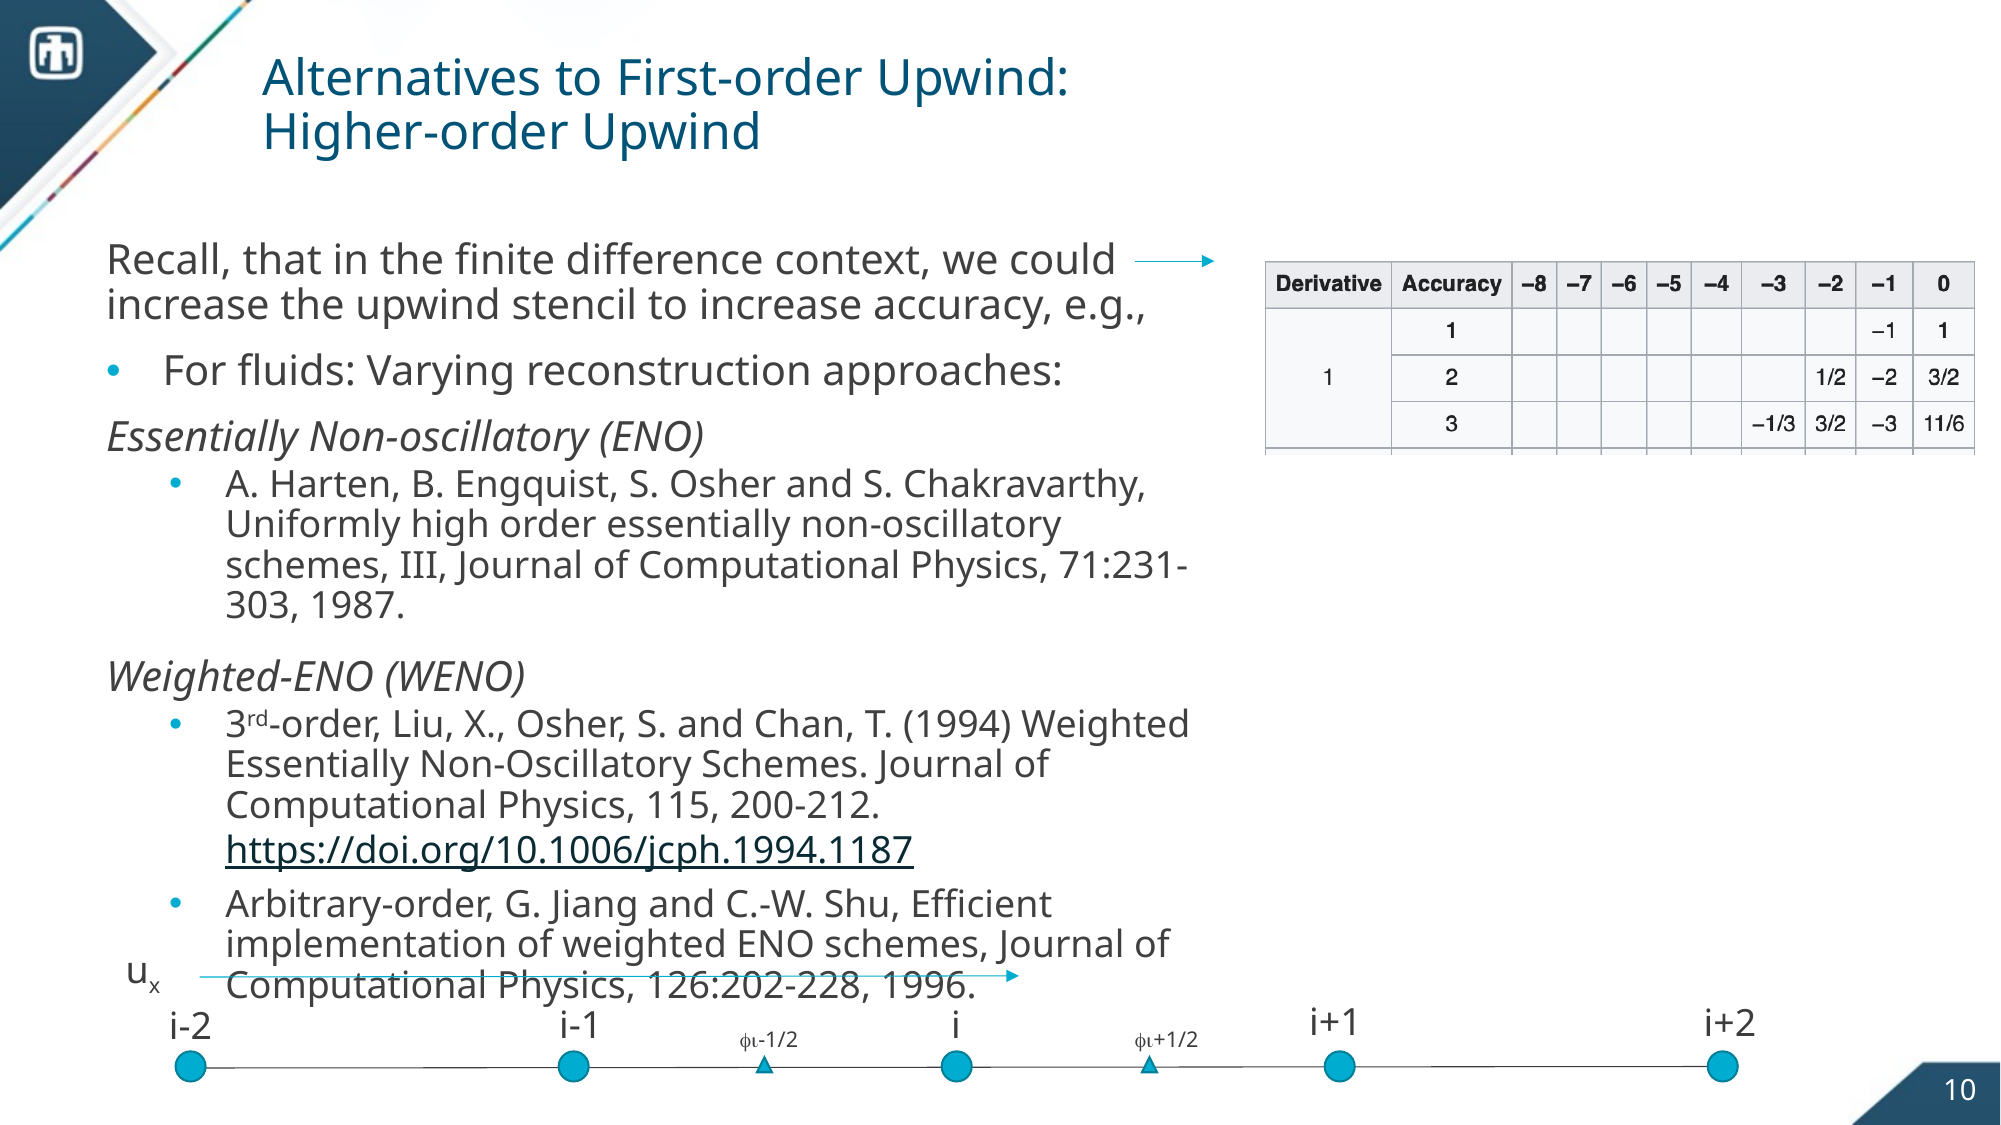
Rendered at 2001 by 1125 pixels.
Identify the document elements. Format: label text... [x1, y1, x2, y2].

text_box [1706, 1051, 1739, 1083]
text_box [557, 1054, 590, 1066]
text_box [1143, 1059, 1156, 1066]
title Alternatives to First-order Upwind: Higher-order Upwind [262, 42, 1919, 170]
text_box [1323, 1050, 1356, 1066]
text_box [174, 1055, 207, 1083]
text_box [940, 1069, 973, 1083]
text_box i-2 [154, 994, 227, 1055]
text_box i [936, 993, 976, 1054]
picture [0, 0, 2001, 1125]
text_box [1324, 1069, 1356, 1083]
text_box [755, 1069, 774, 1074]
list Recall, that in the finite difference context, we could increase the upwind stencil to increase accuracy, e.g., For fluids: Varying reconstruction approaches: Essentially Non-oscillatory (ENO) A. Harten, B. Engquist, S. Osher and S. Chakravarthy, Uniformly high order essentially non-oscillatory schemes, III, Journal of Computational Physics, 71:231-303, 1987. Weighted-ENO (WENO) 3rd-order, Liu, X., Osher, S. and Chan, T. (1994) Weighted Essentially Non-Oscillatory Schemes. Journal of Computational Physics, 115, 200-212. https://doi.org/10.1006/jcph.1994.1187 Arbitrary-order, G. Jiang and C.-W. Shu, Efficient implementation of weighted ENO schemes, Journal of Computational Physics, 126:202-228, 1996. [106, 231, 1225, 1099]
text_box [758, 1059, 770, 1066]
text_box fi+1/2 [1120, 993, 1214, 1059]
text_box [1140, 1069, 1159, 1074]
text_box ux [110, 939, 176, 1005]
text_box [557, 1069, 590, 1083]
text_box i-1 [544, 993, 618, 1054]
slide_number 10 [1919, 1061, 2000, 1122]
text_box i+2 [1689, 991, 1772, 1051]
text_box [940, 1054, 973, 1066]
text_box i+1 [1294, 990, 1377, 1050]
text_box fi-1/2 [725, 993, 814, 1059]
